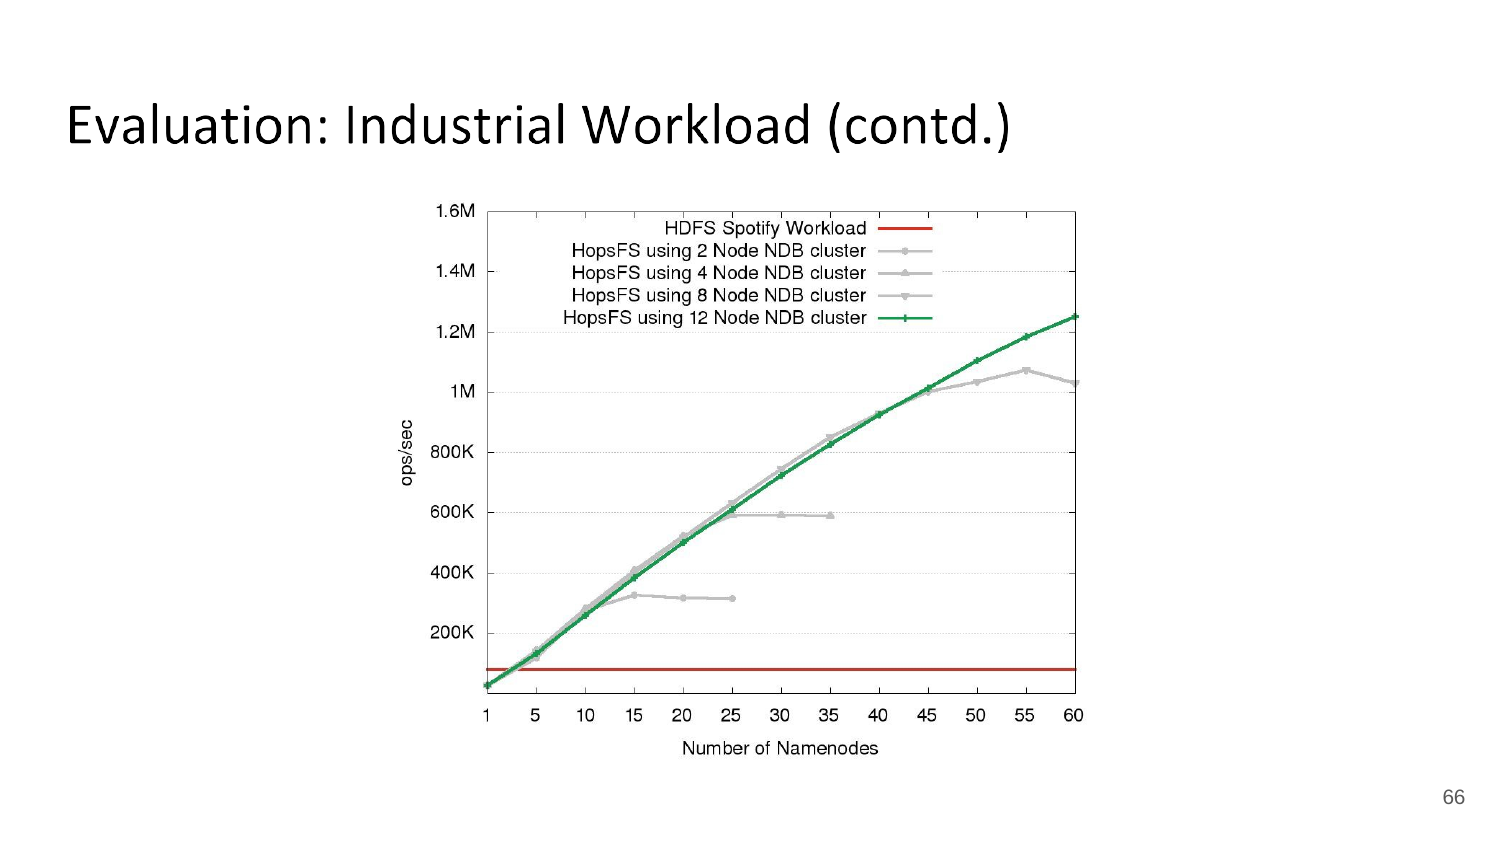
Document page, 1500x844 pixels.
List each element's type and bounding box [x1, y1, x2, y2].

text_box [390, 188, 1110, 765]
slide_number [1438, 785, 1470, 844]
text_box [70, 102, 1008, 153]
